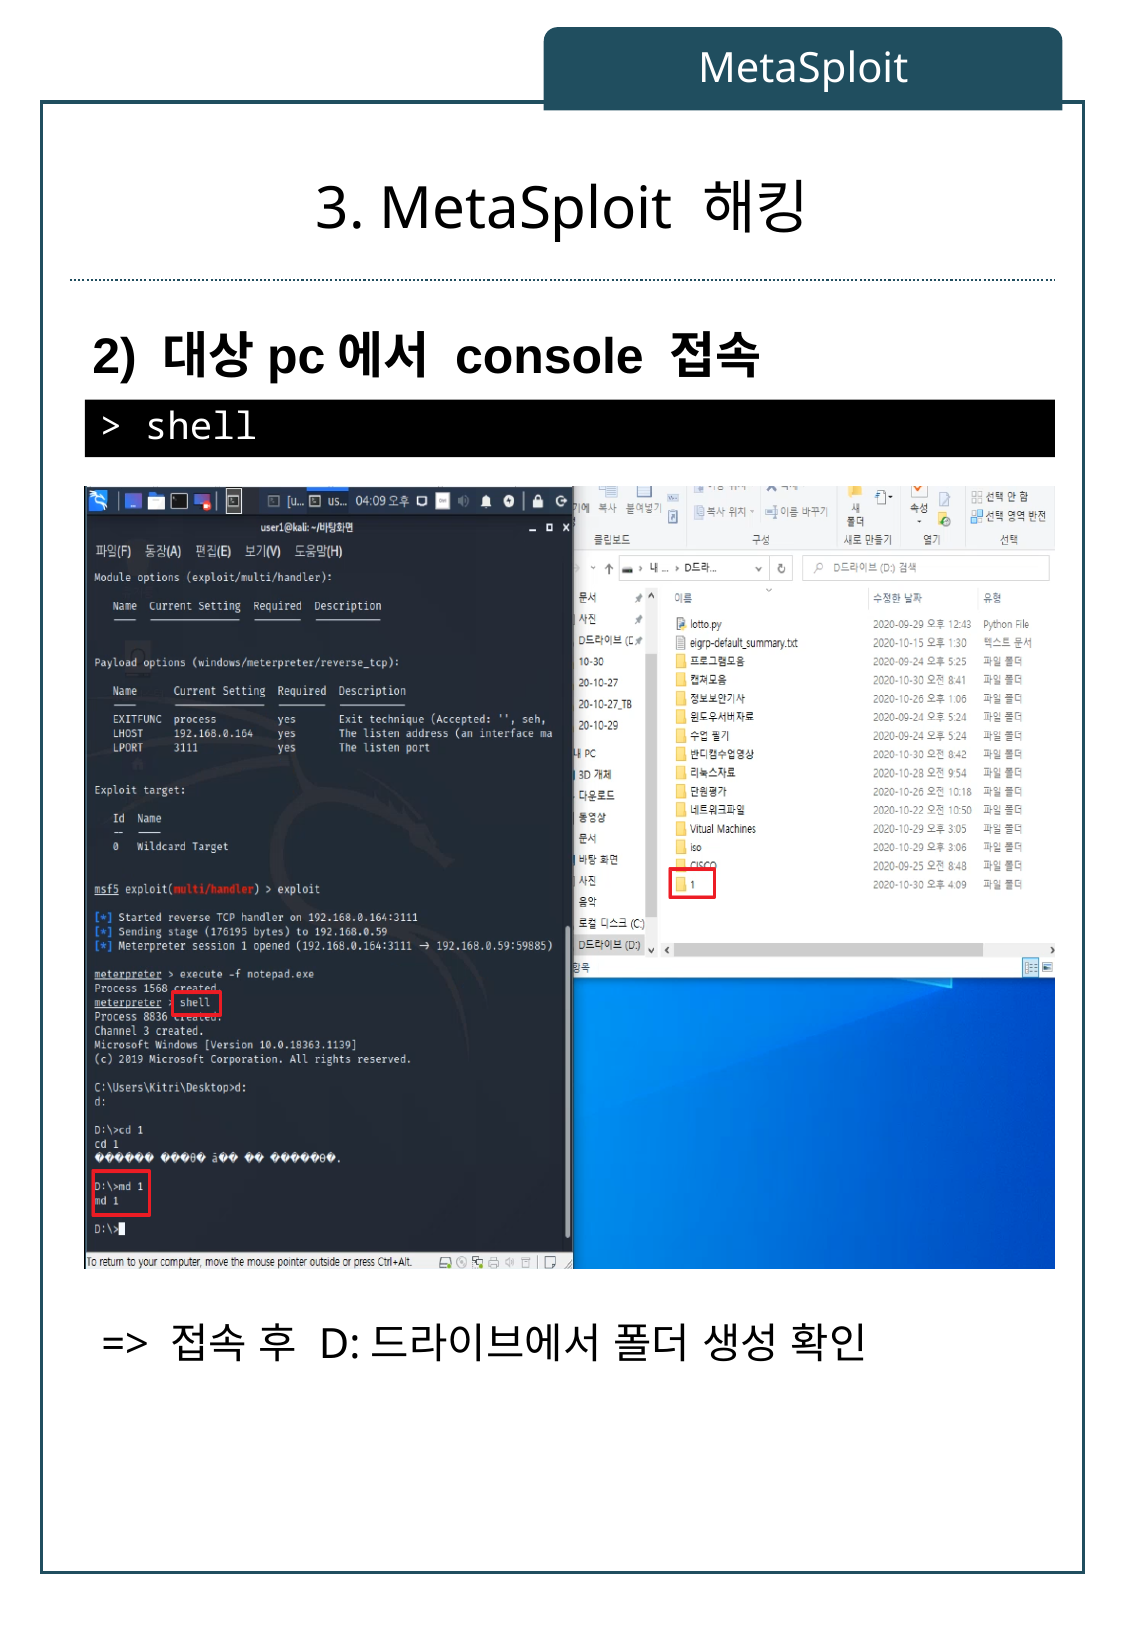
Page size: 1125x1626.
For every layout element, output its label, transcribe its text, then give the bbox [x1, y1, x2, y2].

text_box > shell [84, 399, 1055, 458]
text_box [41, 101, 1084, 1574]
picture [84, 486, 1055, 1269]
text_box MetaSploit [560, 35, 1046, 103]
title 3. MetaSploit 해킹 [77, 152, 1048, 267]
text_box => 접속 후 D:드라이브에서 폴더 생성 확인 [75, 1314, 1046, 1373]
list 2) 대상pc에서 console 접속 [77, 322, 1048, 382]
text_box [542, 26, 1064, 112]
